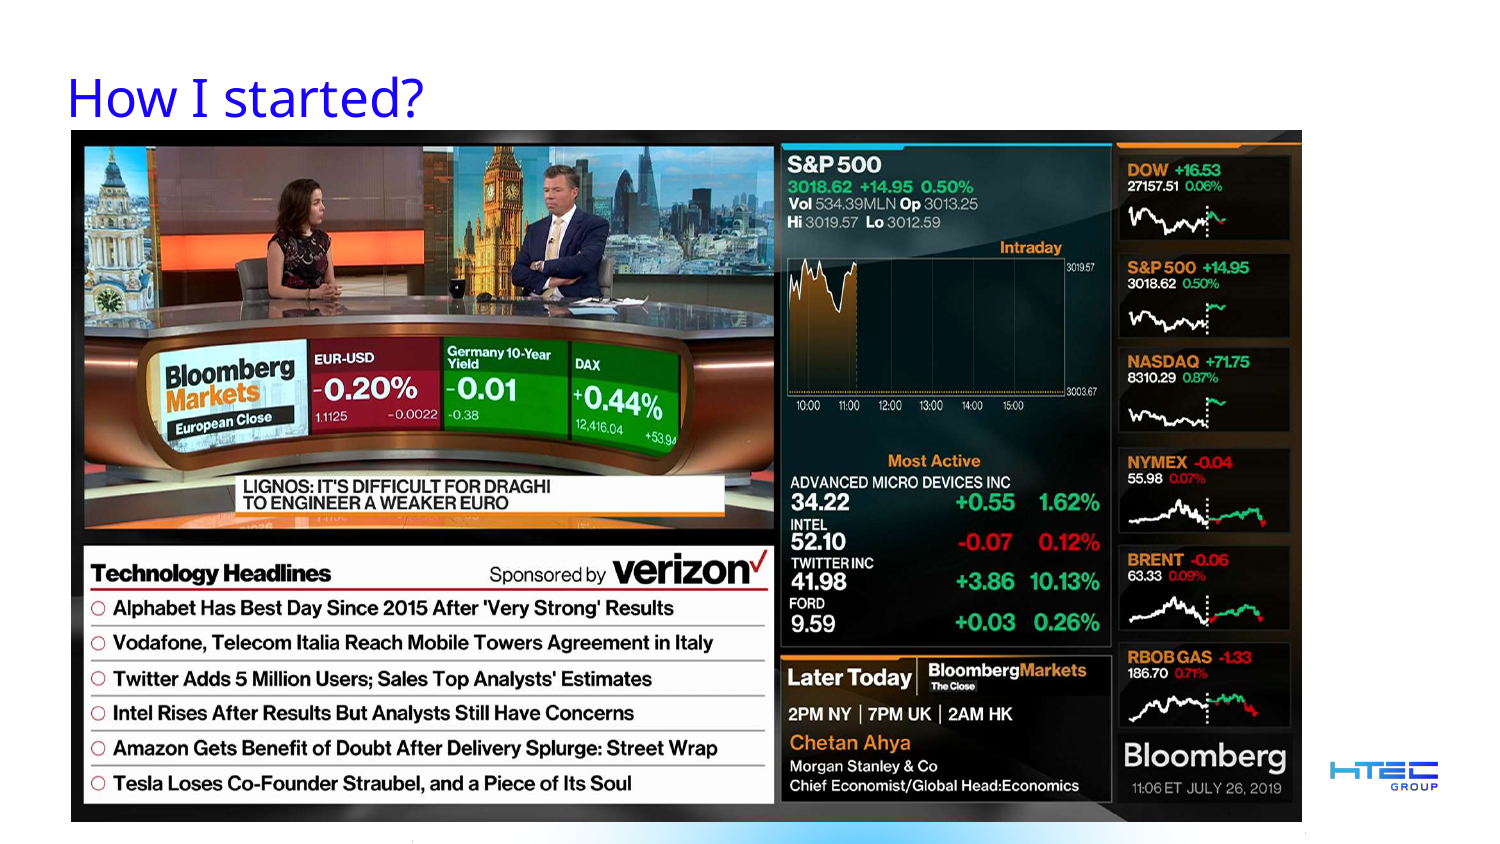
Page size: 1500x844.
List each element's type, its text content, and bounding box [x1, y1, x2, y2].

picture [71, 130, 1445, 844]
title How I started? [51, 49, 750, 144]
